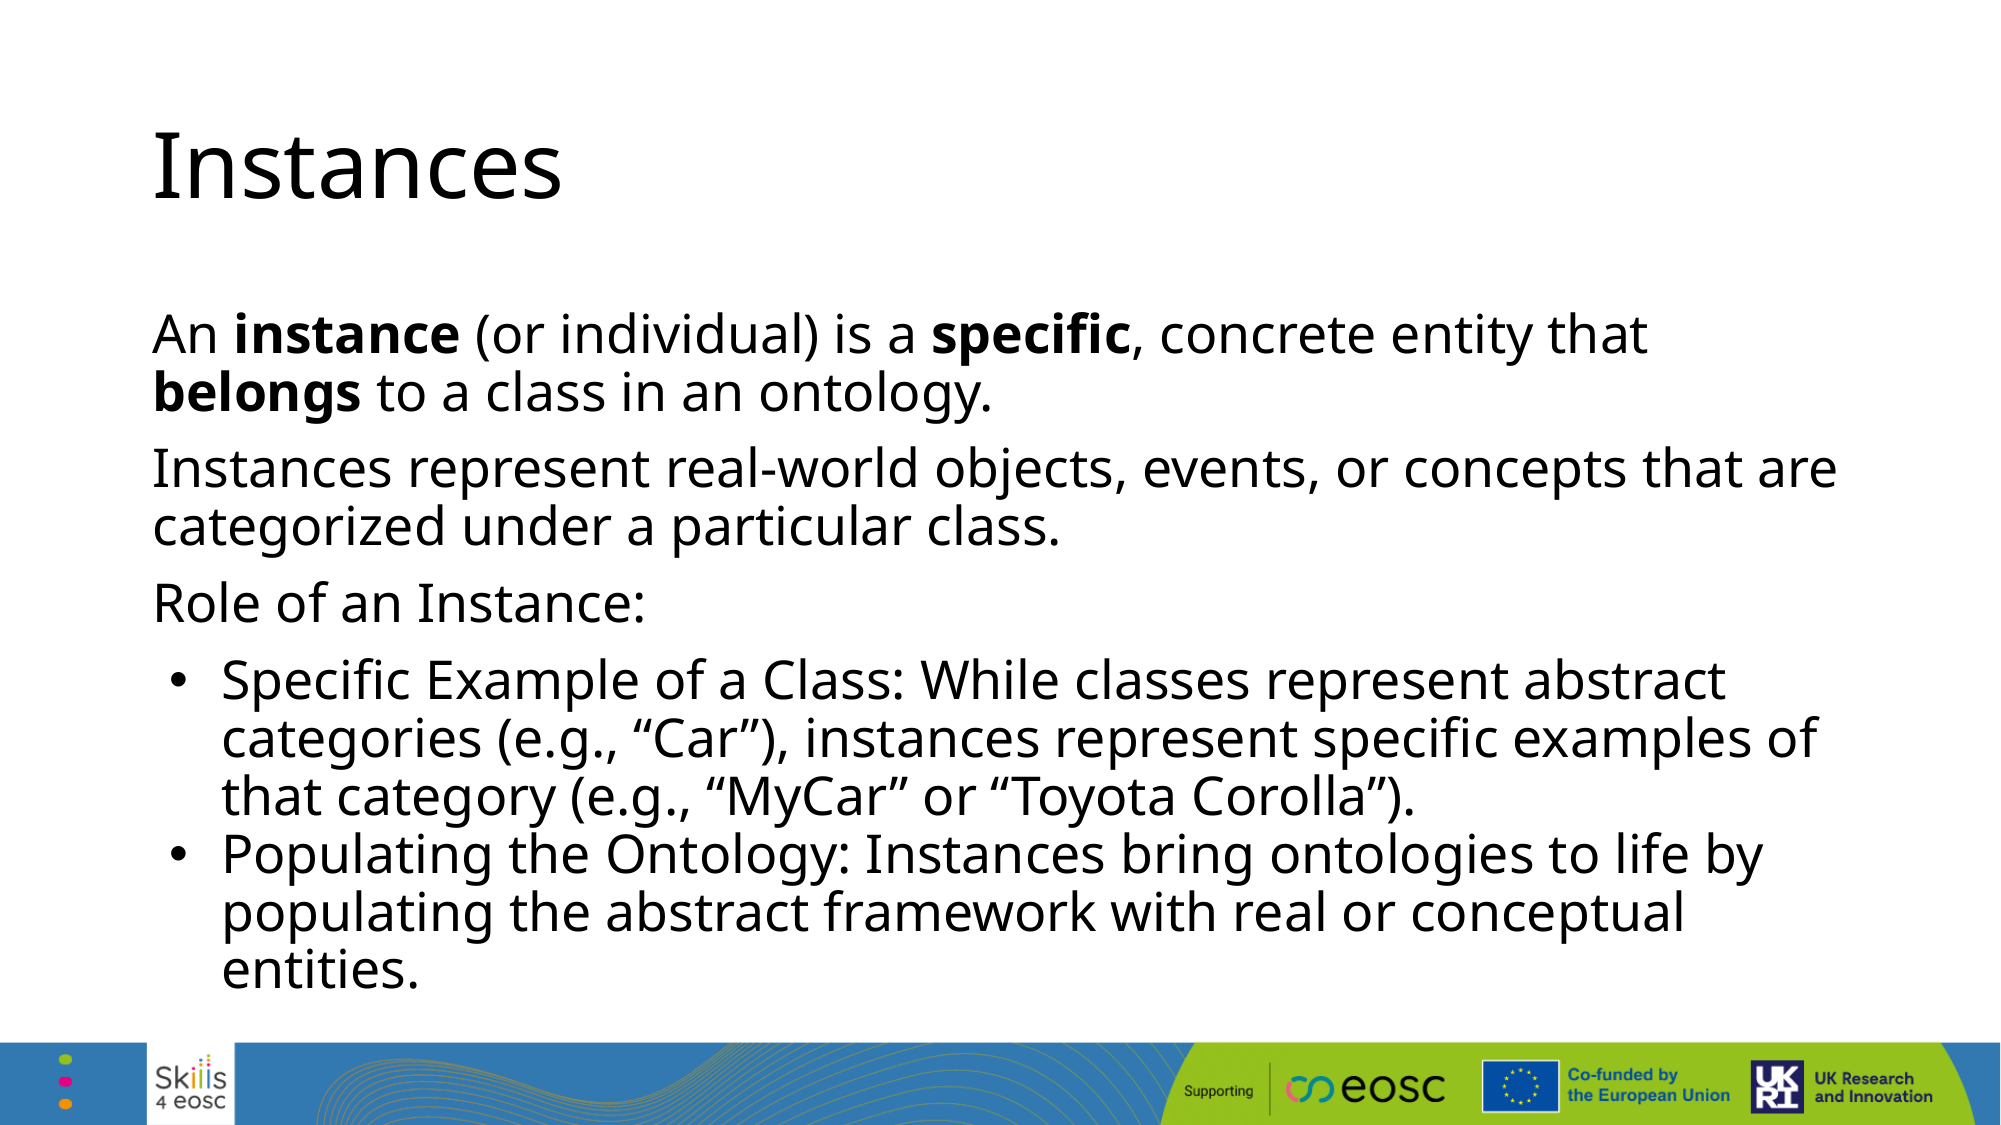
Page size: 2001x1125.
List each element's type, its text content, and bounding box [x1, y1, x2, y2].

list An instance (or individual) is a specific, concrete entity that belongs to a class in an ontology. Instances represent real-world objects, events, or concepts that are categorized under a particular class. Role of an Instance: Specific Example of a Class: While classes represent abstract categories (e.g., “Car”), instances represent specific examples of that category (e.g., “MyCar” or “Toyota Corolla”). Populating the Ontology: Instances bring ontologies to life by populating the abstract framework with real or conceptual entities. [137, 299, 1863, 1014]
picture [0, 0, 2001, 1125]
title Instances [137, 59, 1863, 278]
